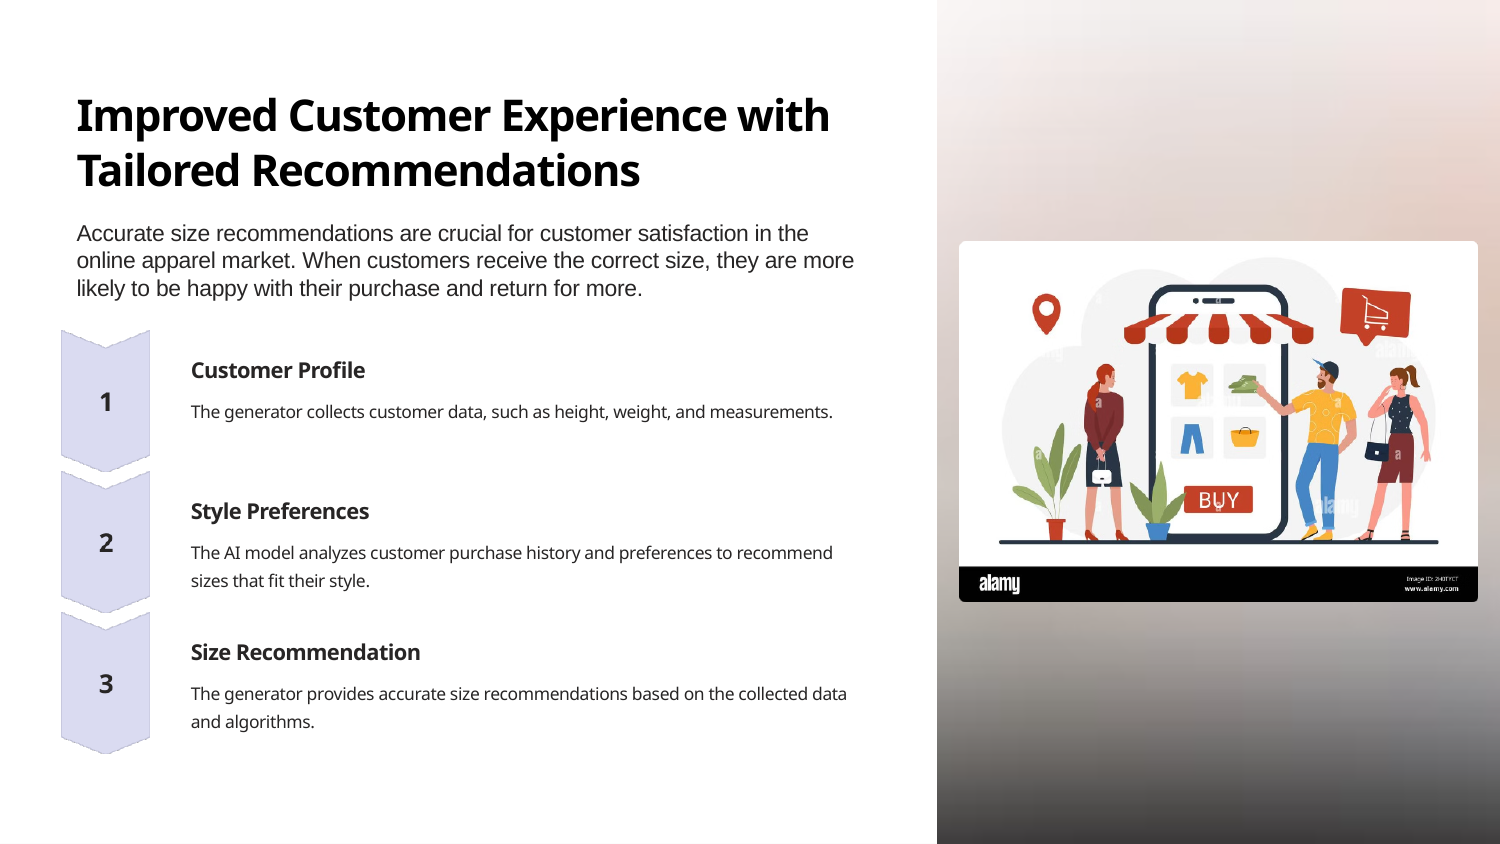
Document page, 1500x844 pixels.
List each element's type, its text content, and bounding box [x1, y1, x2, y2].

text_box Accurate size recommendations are crucial for customer satisfaction in the online apparel market. When customers receive the correct size, they are more likely to be happy with their purchase and return for more. [61, 211, 876, 296]
text_box Style Preferences [176, 489, 397, 517]
text_box Customer Profile [176, 348, 397, 376]
text_box The generator provides accurate size recommendations based on the collected data and algorithms. [176, 668, 876, 725]
picture [61, 330, 150, 754]
text_box [0, 0, 935, 844]
text_box Size Recommendation [176, 630, 403, 658]
text_box The generator collects customer data, such as height, weight, and measurements. [176, 386, 876, 415]
text_box The AI model analyzes customer purchase history and preferences to recommend sizes that fit their style. [176, 527, 876, 584]
picture [937, 0, 1500, 844]
text_box Improved Customer Experience with Tailored Recommendations [61, 77, 876, 188]
